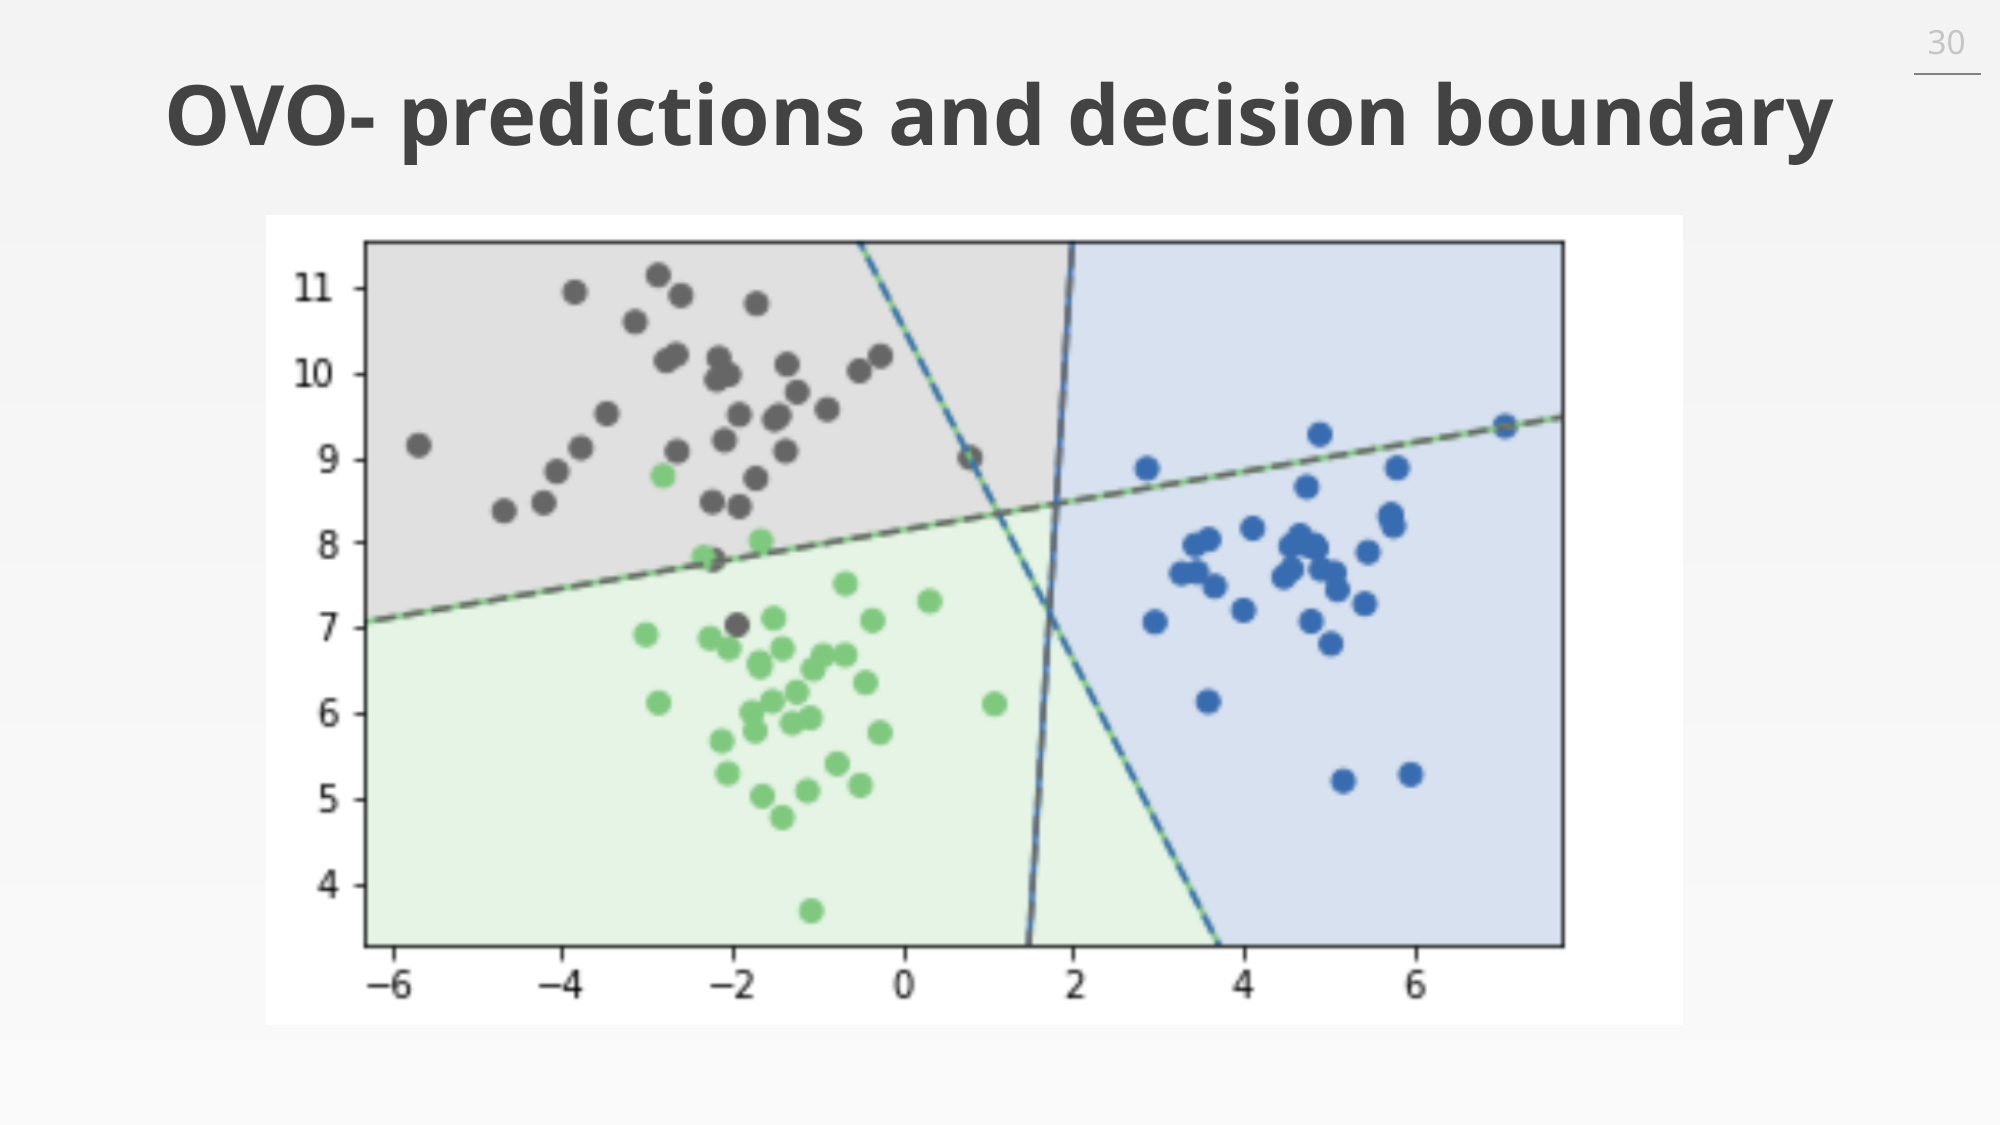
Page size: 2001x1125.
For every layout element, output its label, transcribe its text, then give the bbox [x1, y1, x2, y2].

slide_number 30 [1896, 13, 1981, 74]
picture [266, 215, 1683, 1025]
title OVO- predictions and decision boundary [0, 13, 2000, 224]
